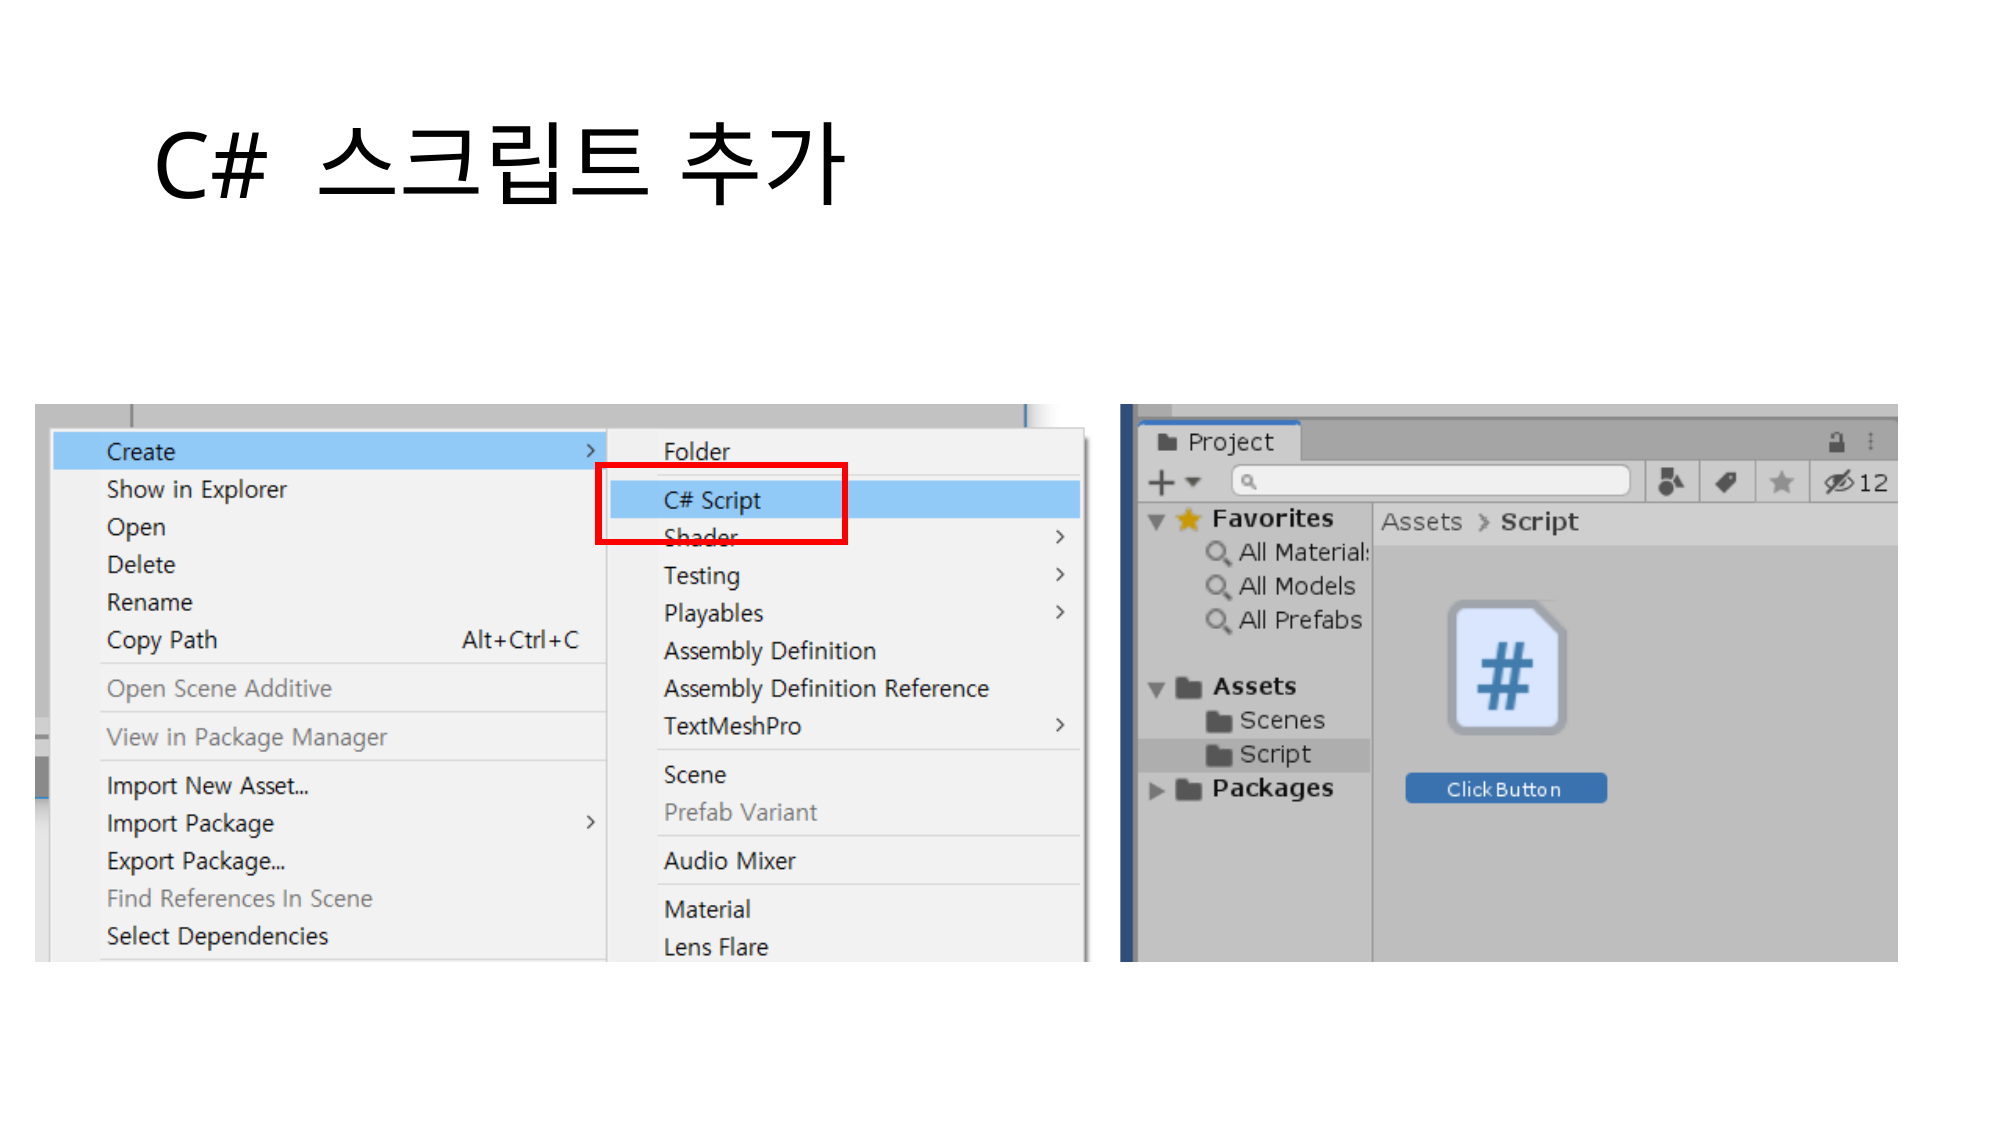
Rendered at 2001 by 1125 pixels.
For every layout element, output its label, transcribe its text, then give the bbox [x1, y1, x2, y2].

picture [35, 404, 1120, 962]
title C# 스크립트 추가 [137, 59, 1863, 278]
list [1120, 404, 1899, 962]
